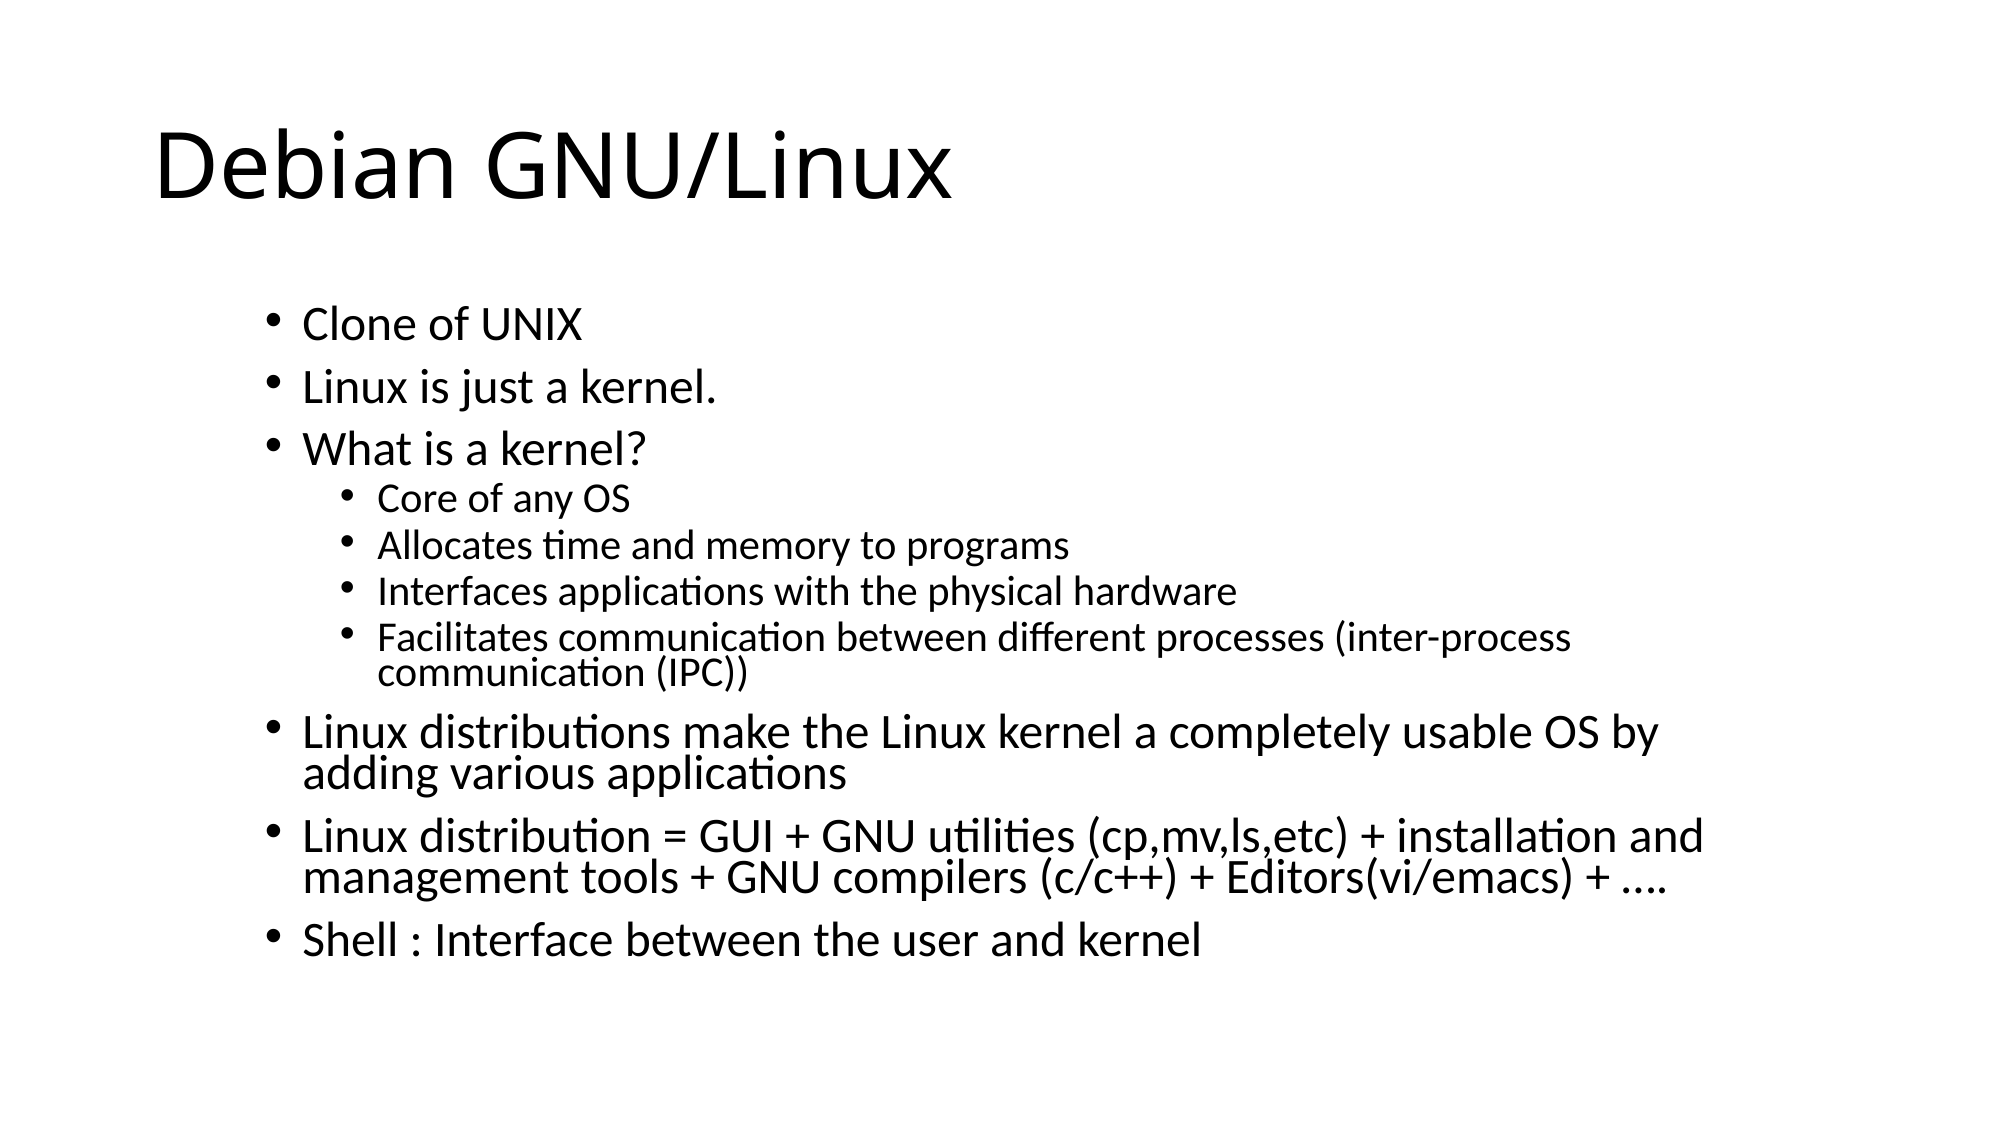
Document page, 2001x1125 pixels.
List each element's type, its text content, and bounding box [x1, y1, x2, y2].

list Clone of UNIX Linux is just a kernel. What is a kernel? Core of any OS Allocates time and memory to programs Interfaces applications with the physical hardware Facilitates communication between different processes (inter-process communication (IPC)) Linux distributions make the Linux kernel a completely usable OS by adding various applications Linux distribution = GUI + GNU utilities (cp,mv,ls,etc) + installation and management tools + GNU compilers (c/c++) + Editors(vi/emacs) + …. Shell : Interface between the user and kernel [249, 299, 1792, 988]
title Debian GNU/Linux [137, 59, 1863, 278]
